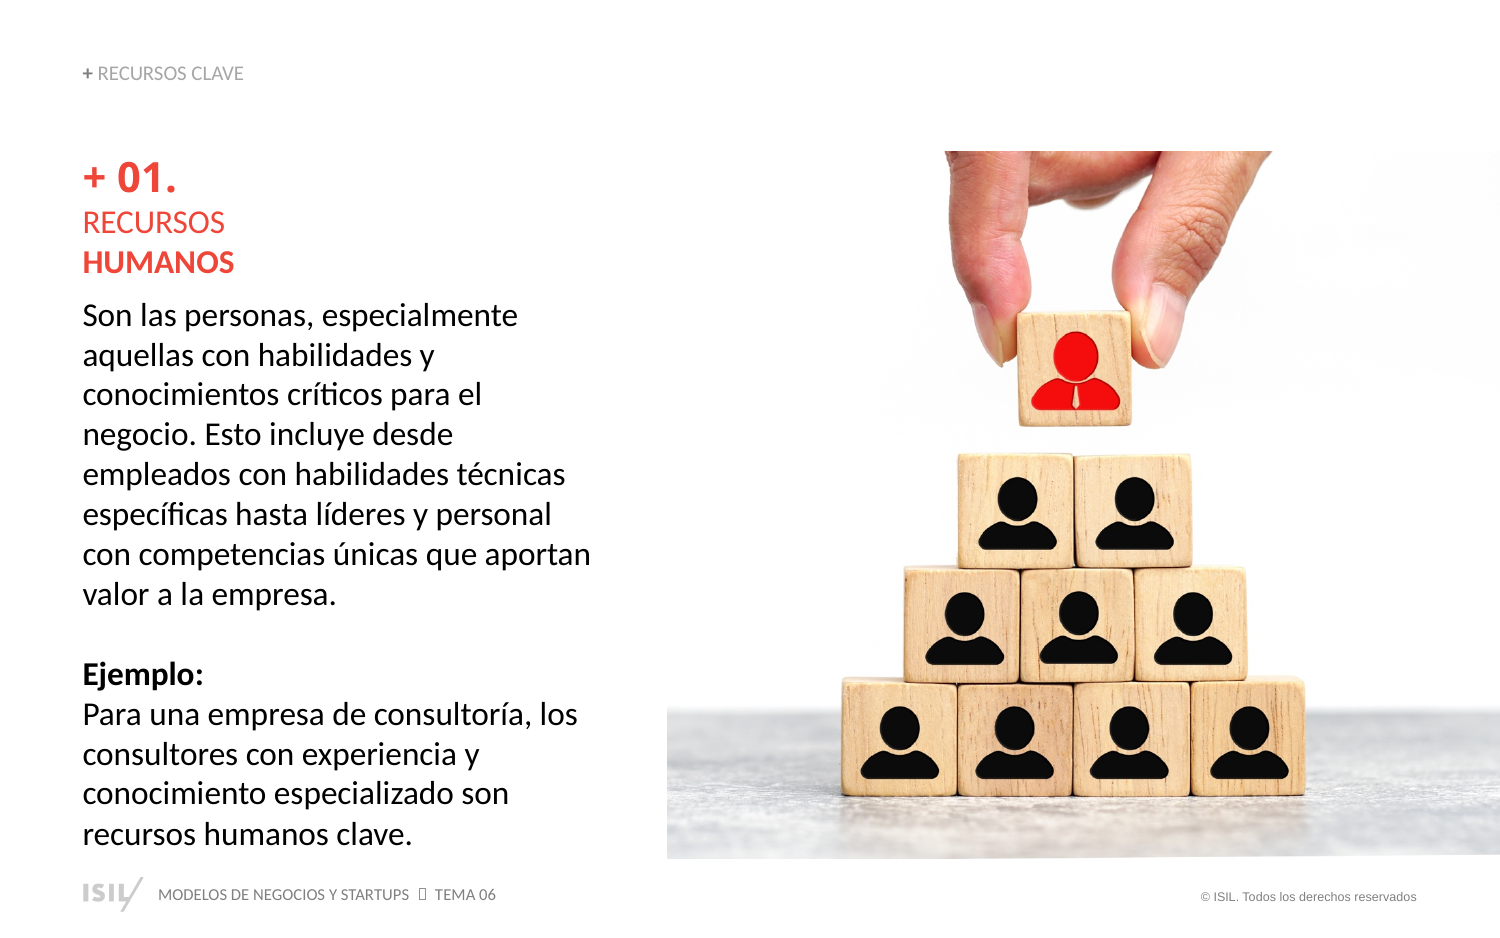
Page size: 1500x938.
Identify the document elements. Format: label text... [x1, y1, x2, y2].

text_box + 01. RECURSOS HUMANOS Son las personas, especialmente aquellas con habilidades y conocimientos críticos para el negocio. Esto incluye desde empleados con habilidades técnicas específicas hasta líderes y personal con competencias únicas que aportan valor a la empresa. Ejemplo: Para una empresa de consultoría, los consultores con experiencia y conocimiento especializado son recursos humanos clave. [82, 150, 603, 852]
picture [666, 151, 1500, 859]
text_box + RECURSOS CLAVE [82, 61, 721, 85]
